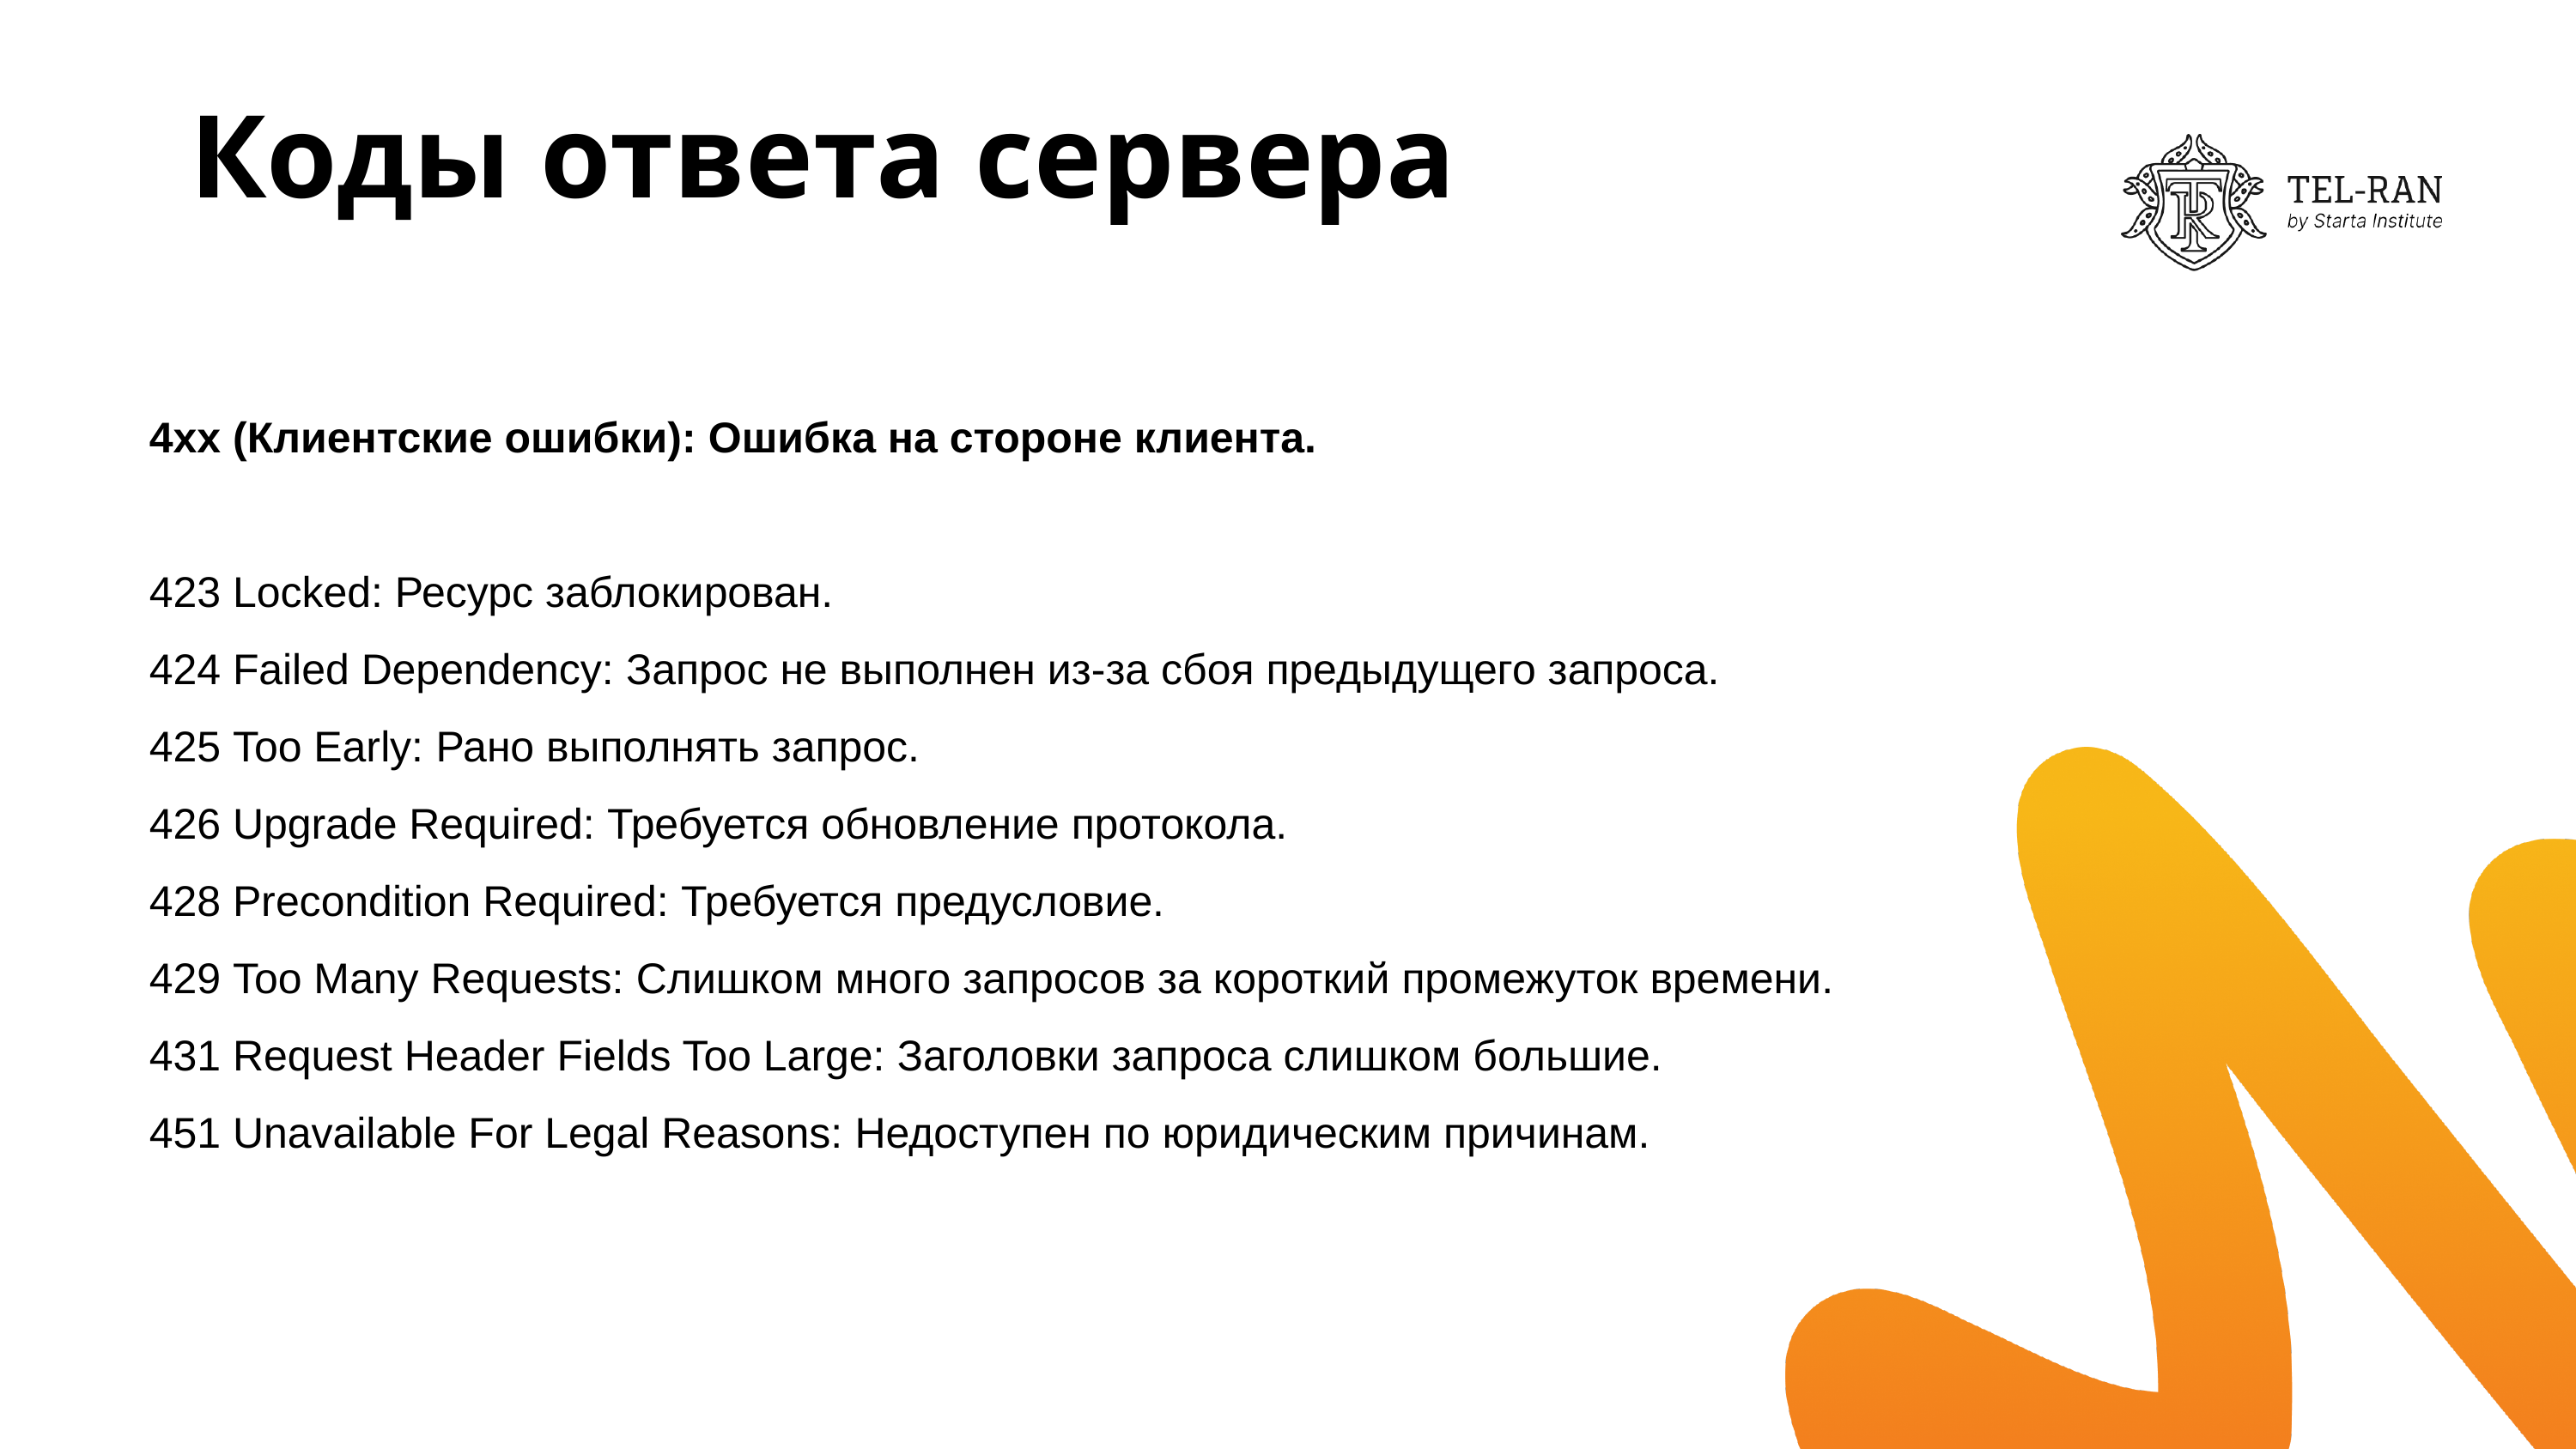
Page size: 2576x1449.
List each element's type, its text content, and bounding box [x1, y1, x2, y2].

title Коды ответа сервера [177, 76, 2107, 358]
text_box 4xx (Клиентские ошибки): Ошибка на стороне клиента. 423 Locked: Ресурс заблокирован. 424 Failed Dependency: Запрос не выполнен из-за сбоя предыдущего запроса. 425 Too Early: Рано выполнять запрос. 426 Upgrade Required: Требуется обновление протокола. 428 Precondition Required: Требуется предусловие. 429 Too Many Requests: Слишком много запросов за короткий промежуток времени. 431 Request Header Fields Too Large: Заголовки запроса слишком большие. 451 Unavailable For Legal Reasons: Недоступен по юридическим причинам. [137, 377, 2505, 1163]
picture [2121, 134, 2442, 271]
picture [1620, 747, 2576, 1449]
